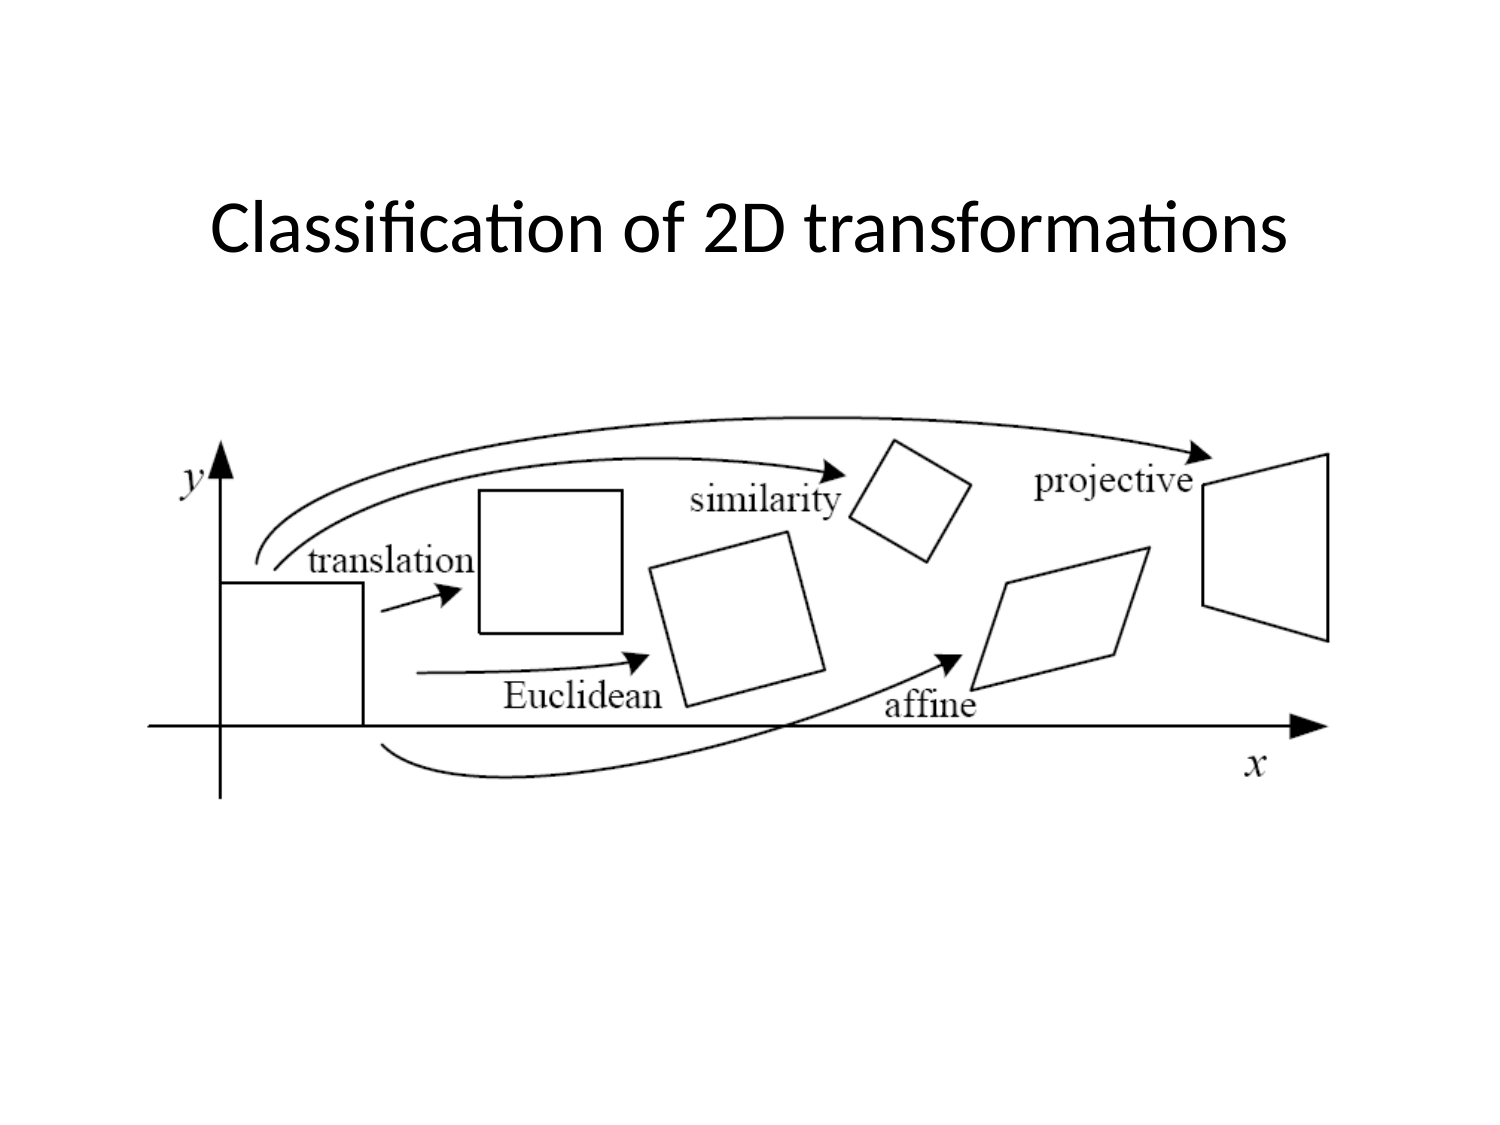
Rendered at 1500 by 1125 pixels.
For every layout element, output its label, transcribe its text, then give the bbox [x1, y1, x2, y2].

title Classification of 2D transformations [0, 140, 1500, 304]
picture [113, 353, 1387, 812]
